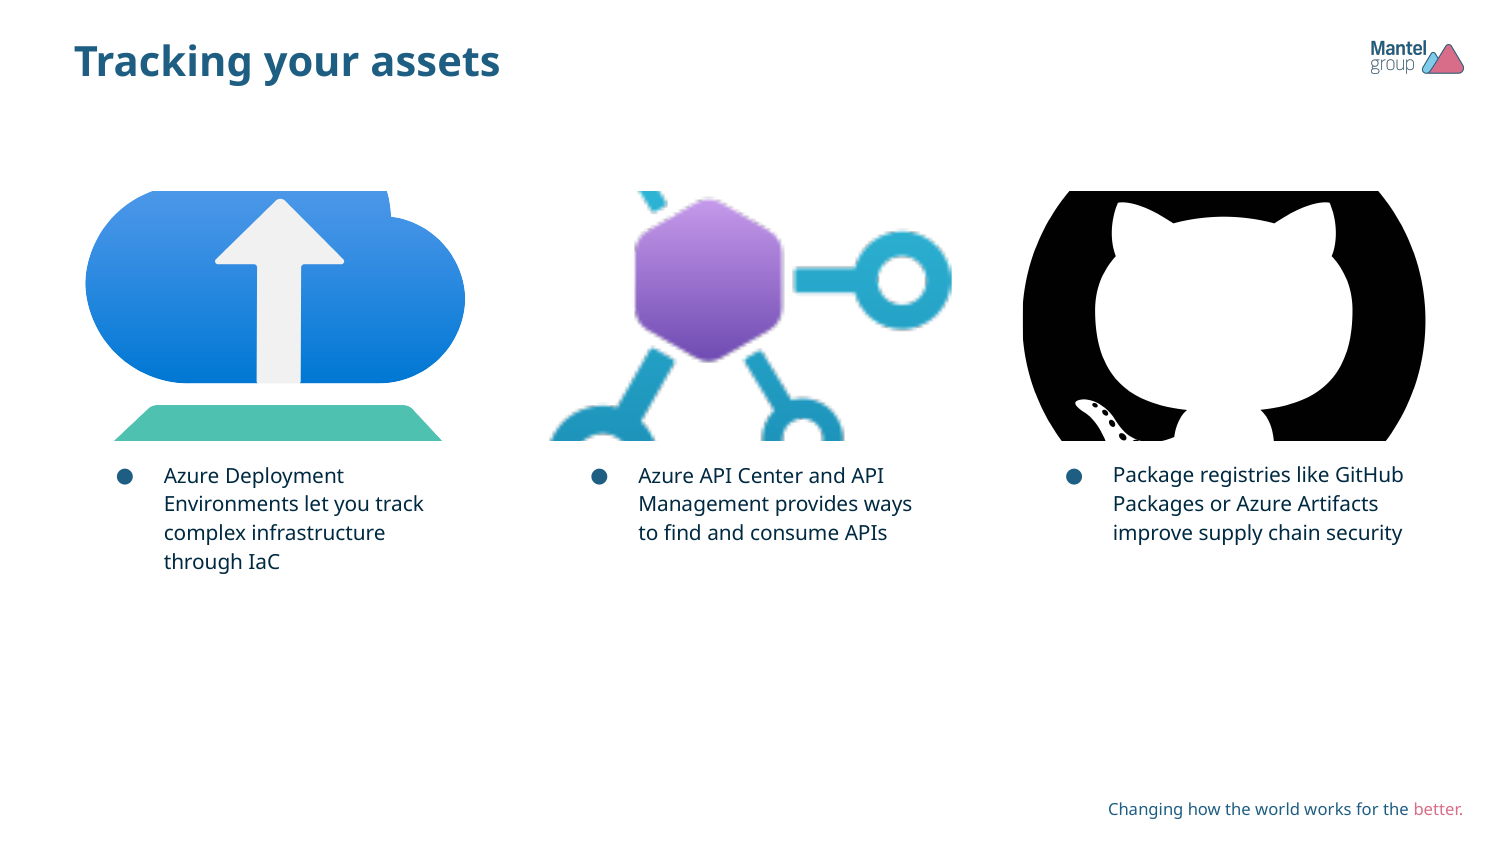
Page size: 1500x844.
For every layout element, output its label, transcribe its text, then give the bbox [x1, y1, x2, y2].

picture [1371, 40, 1464, 74]
title Tracking your assets [73, 40, 1292, 91]
list Azure Deployment Environments let you track complex infrastructure through IaC [73, 447, 478, 635]
picture [73, 190, 478, 441]
picture [1022, 190, 1427, 441]
picture [548, 190, 952, 441]
list Azure API Center and API Management provides ways to find and consume APIs [548, 447, 952, 635]
list Package registries like GitHub Packages or Azure Artifacts improve supply chain security [1022, 448, 1427, 634]
